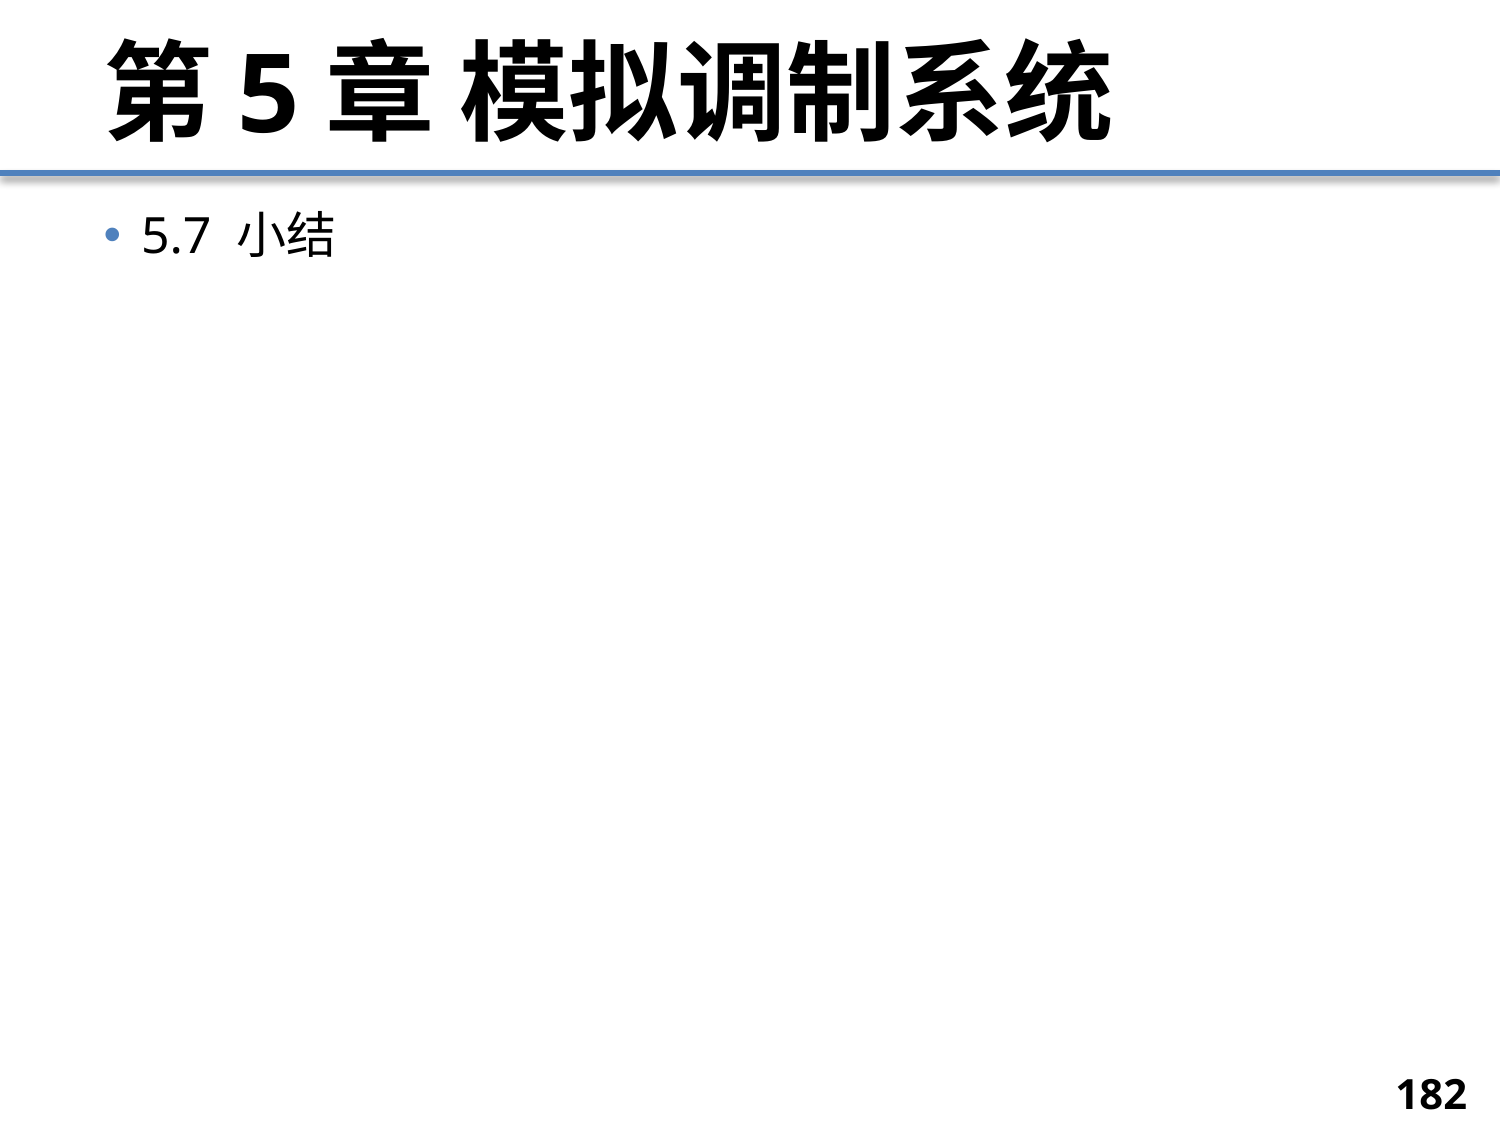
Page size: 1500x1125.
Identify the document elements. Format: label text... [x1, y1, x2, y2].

list 5.7 小结 [88, 196, 1412, 1024]
title 第5章 模拟调制系统 [88, 30, 1412, 164]
slide_number 182 [1379, 1075, 1483, 1118]
